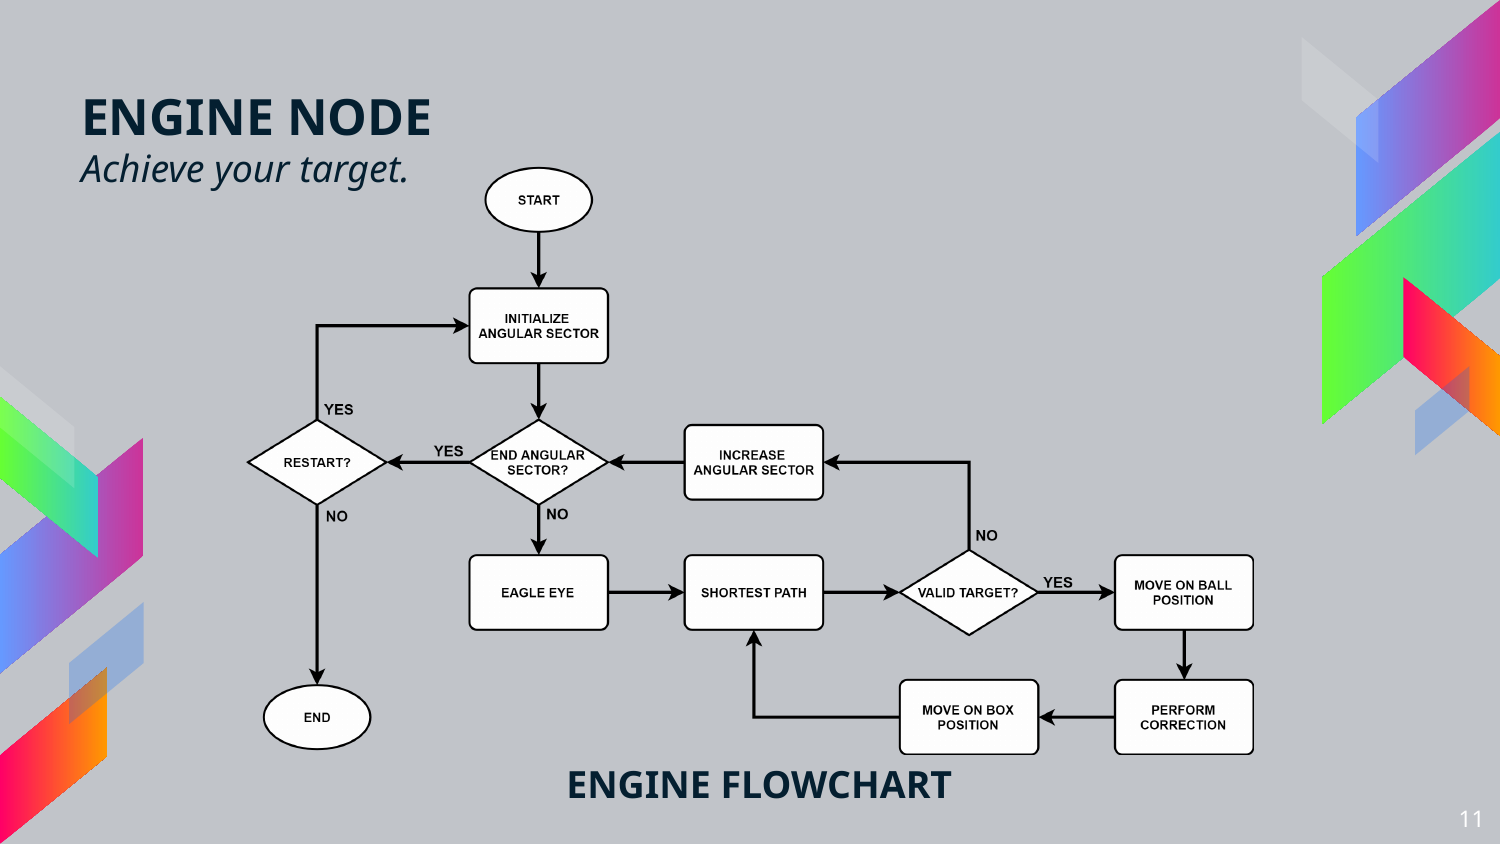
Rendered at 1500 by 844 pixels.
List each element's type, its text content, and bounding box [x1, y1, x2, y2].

title ENGINE NODE Achieve your target. [66, 70, 908, 297]
picture [238, 159, 1262, 762]
text_box ENGINE FLOWCHART [434, 771, 1066, 819]
slide_number 11 [1403, 789, 1500, 844]
